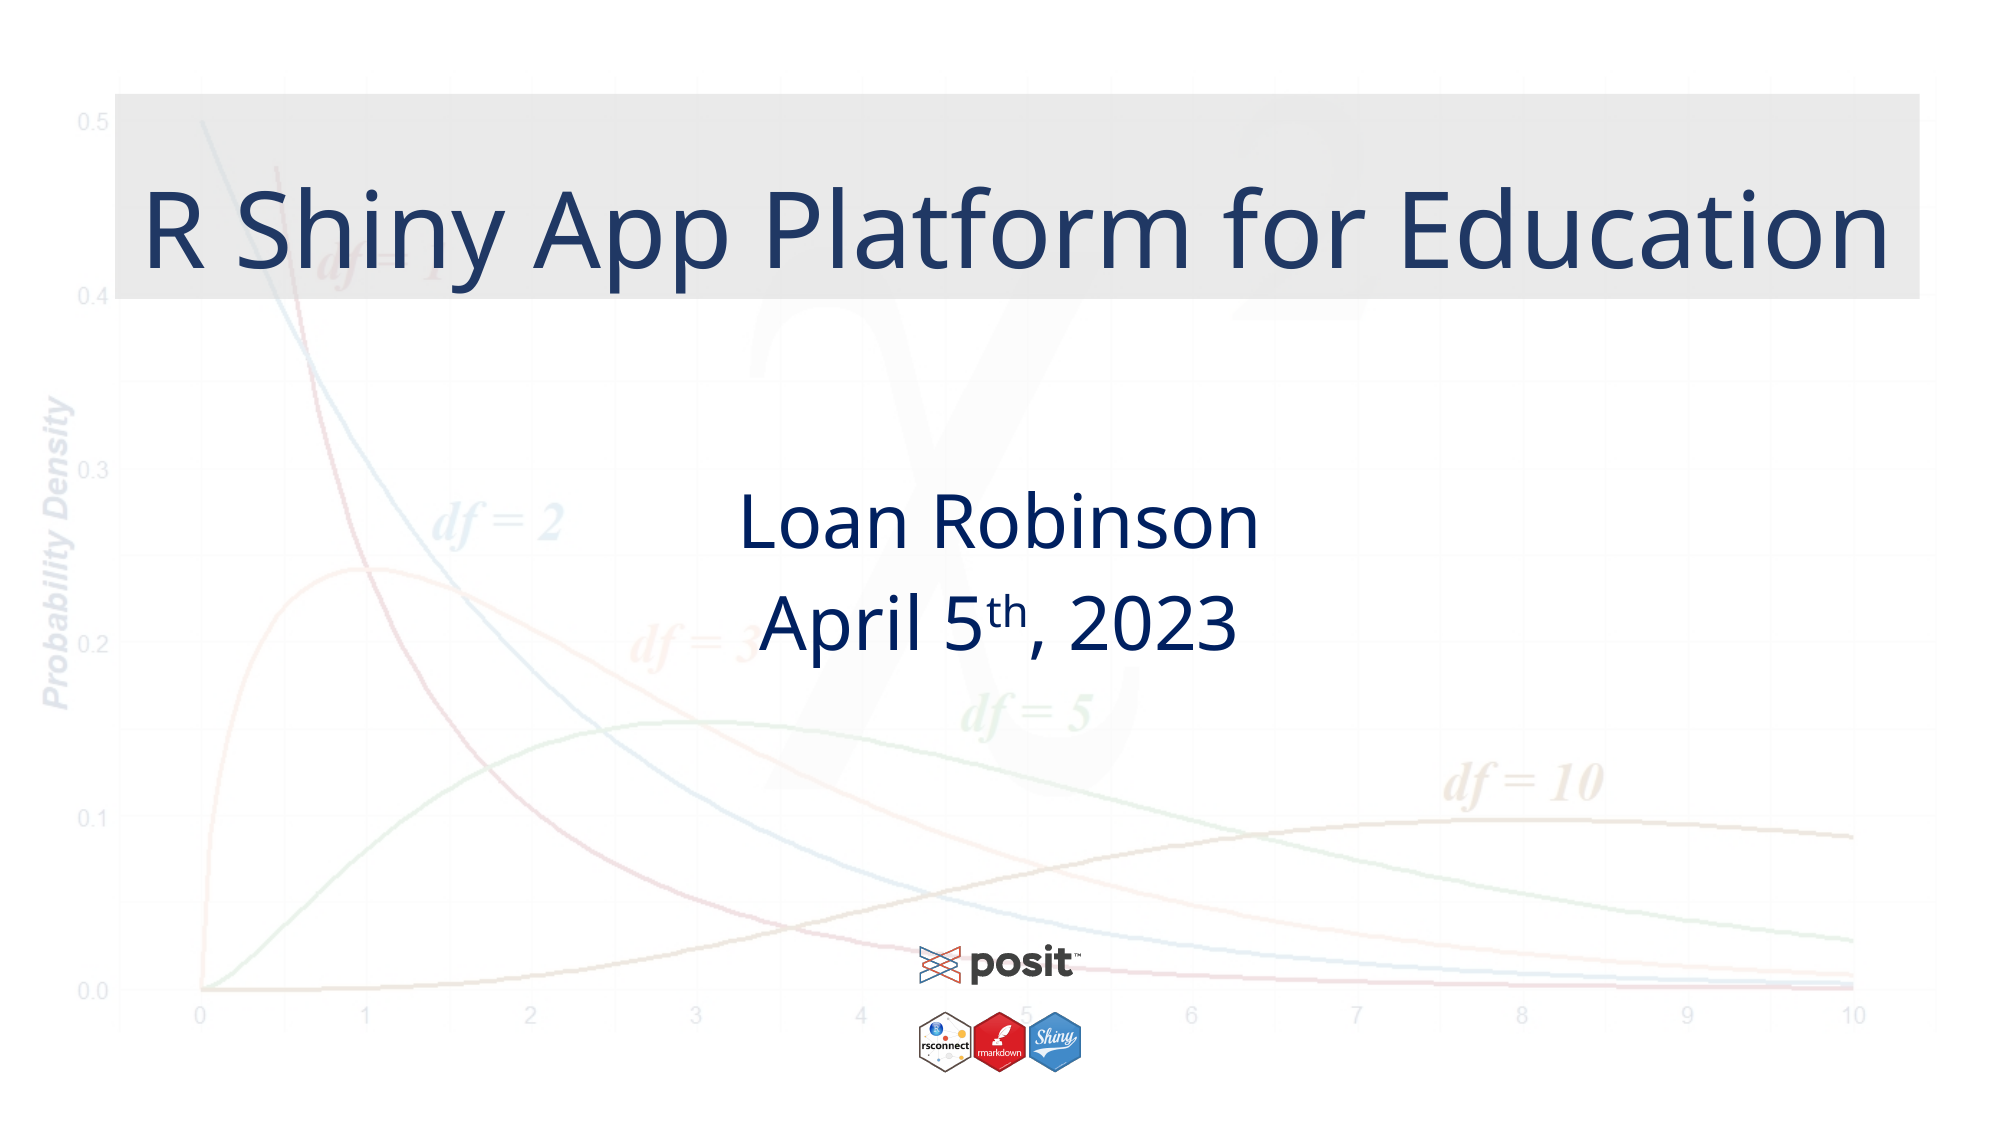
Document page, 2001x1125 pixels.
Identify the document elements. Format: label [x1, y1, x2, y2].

picture [30, 67, 1947, 1103]
text_box [29, 62, 1964, 1103]
